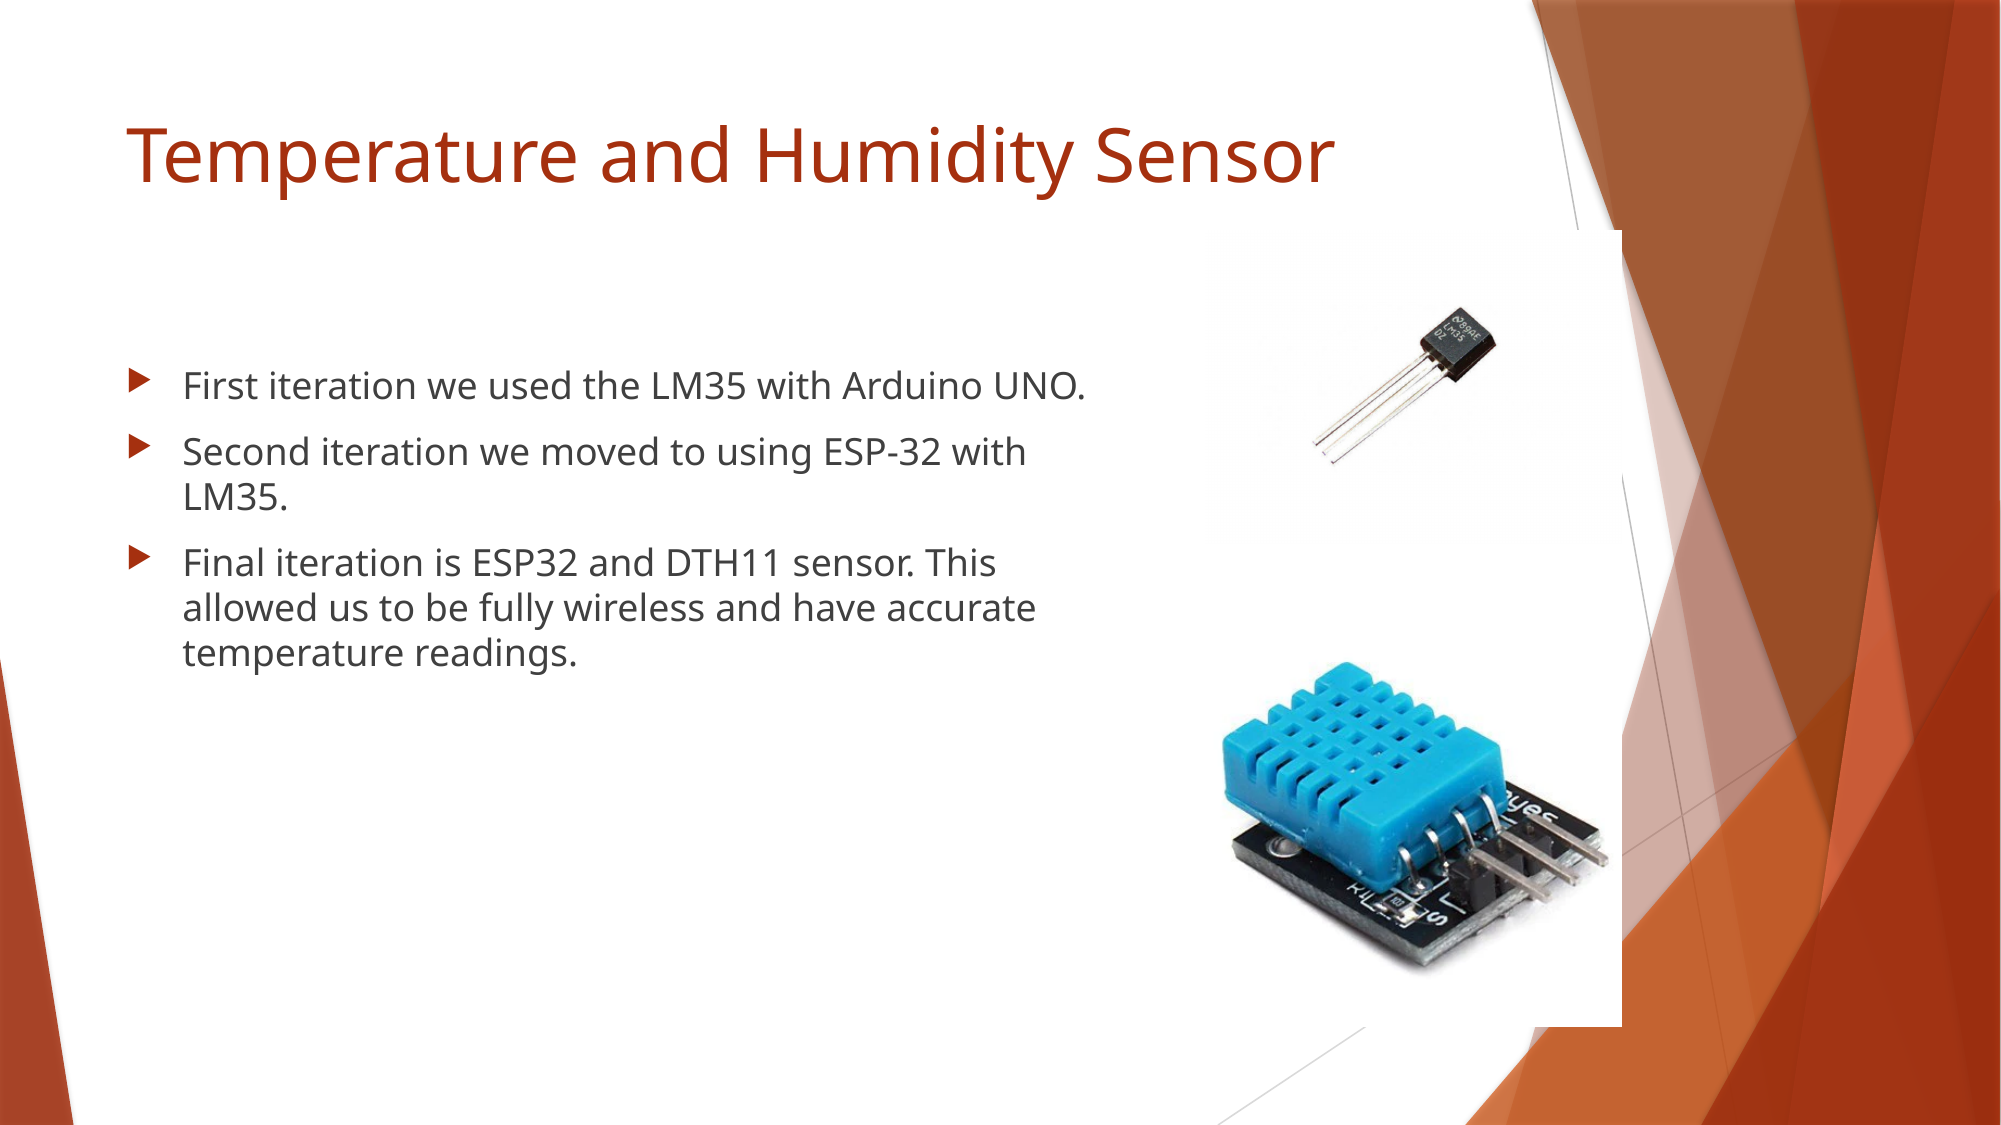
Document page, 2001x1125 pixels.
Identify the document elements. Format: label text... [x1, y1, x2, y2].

title Temperature and Humidity Sensor [111, 99, 1522, 317]
picture [1204, 230, 1623, 544]
list First iteration we used the LM35 with Arduino UNO. Second iteration we moved to using ESP-32 with LM35. Final iteration is ESP32 and DTH11 sensor. This allowed us to be fully wireless and have accurate temperature readings. [111, 354, 1141, 992]
picture [1204, 609, 1623, 1028]
